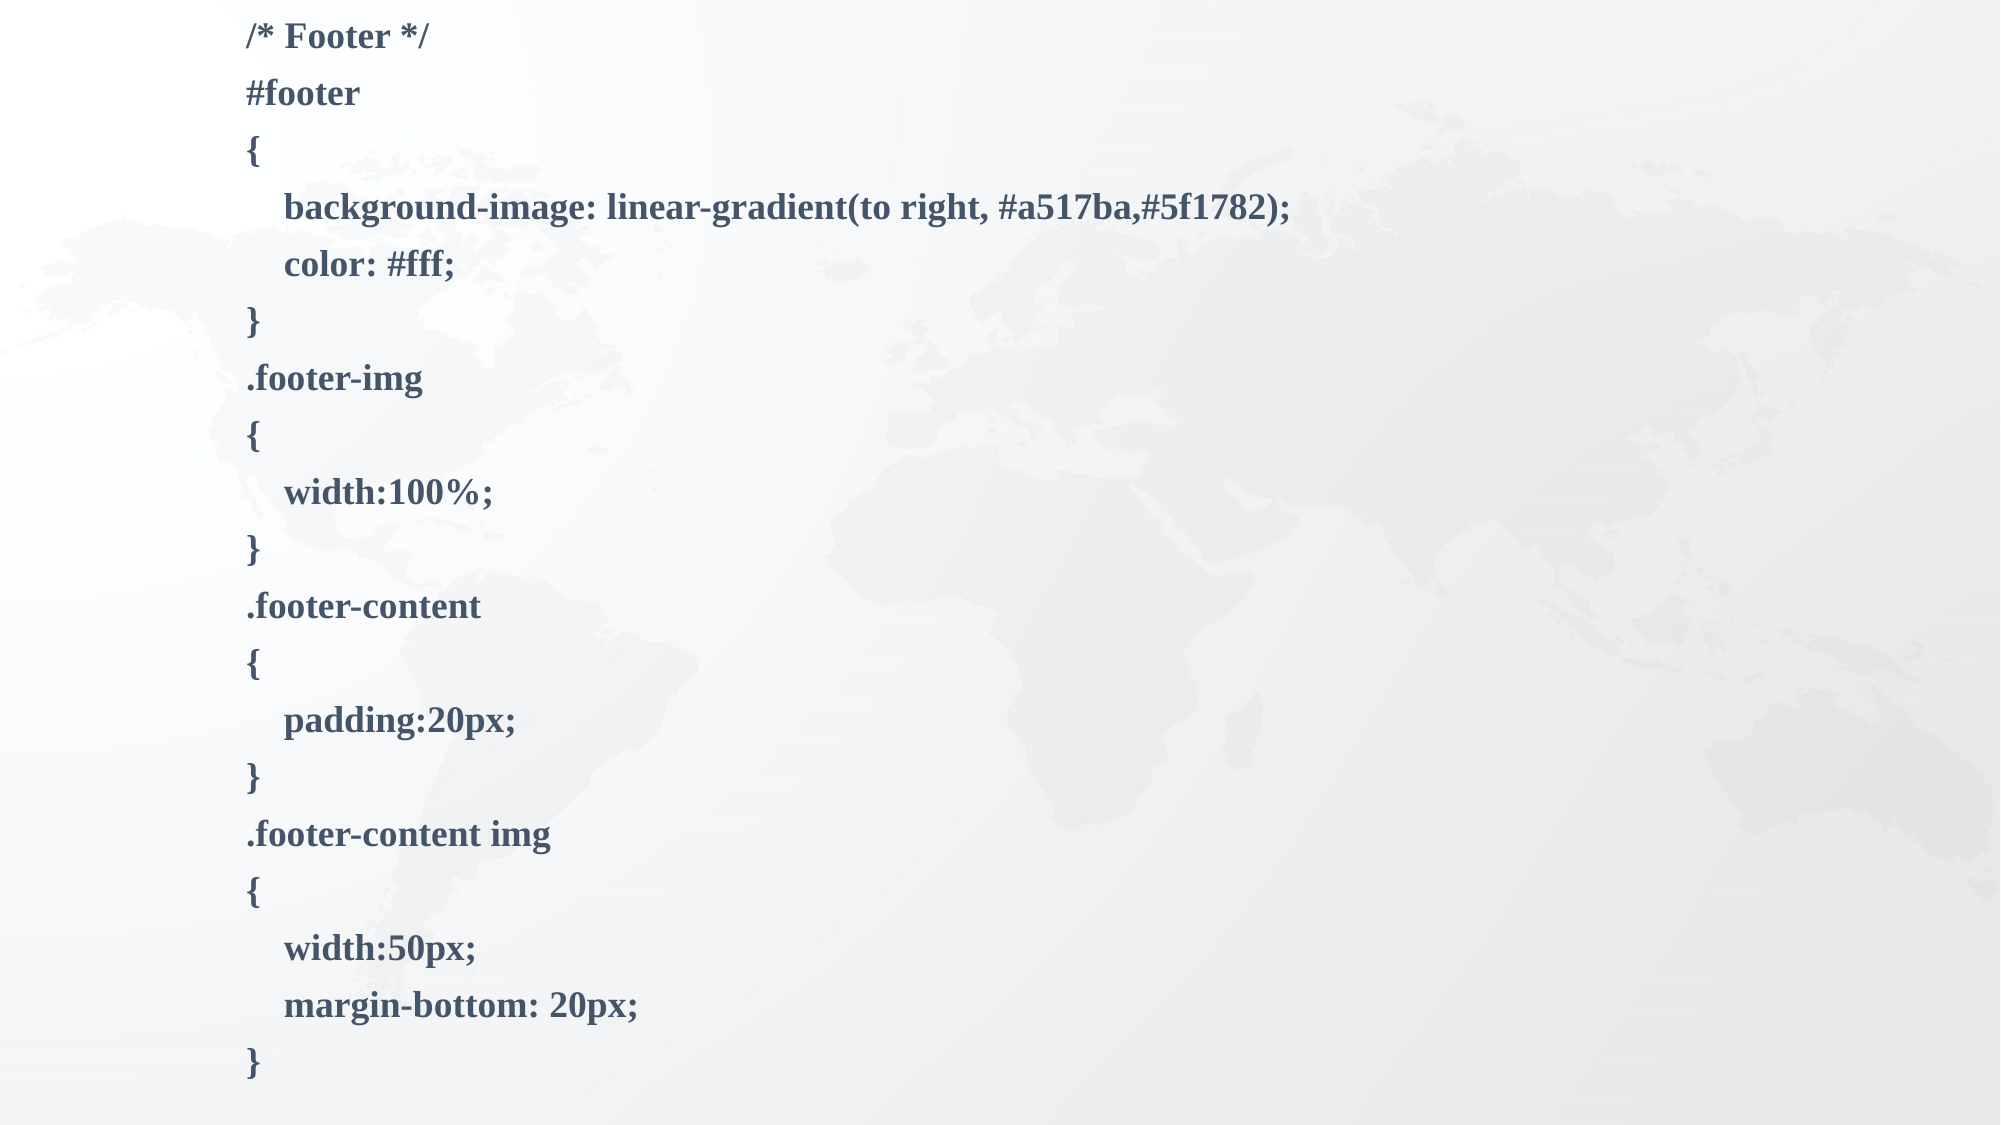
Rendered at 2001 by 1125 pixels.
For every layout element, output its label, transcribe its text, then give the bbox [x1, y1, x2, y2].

picture [0, 0, 2001, 1125]
text_box /* Footer */ #footer { background-image: linear-gradient(to right, #a517ba,#5f1782); color: #fff; } .footer-img { width:100%; } .footer-content { padding:20px; } .footer-content img { width:50px; margin-bottom: 20px; } [245, 6, 1891, 1082]
